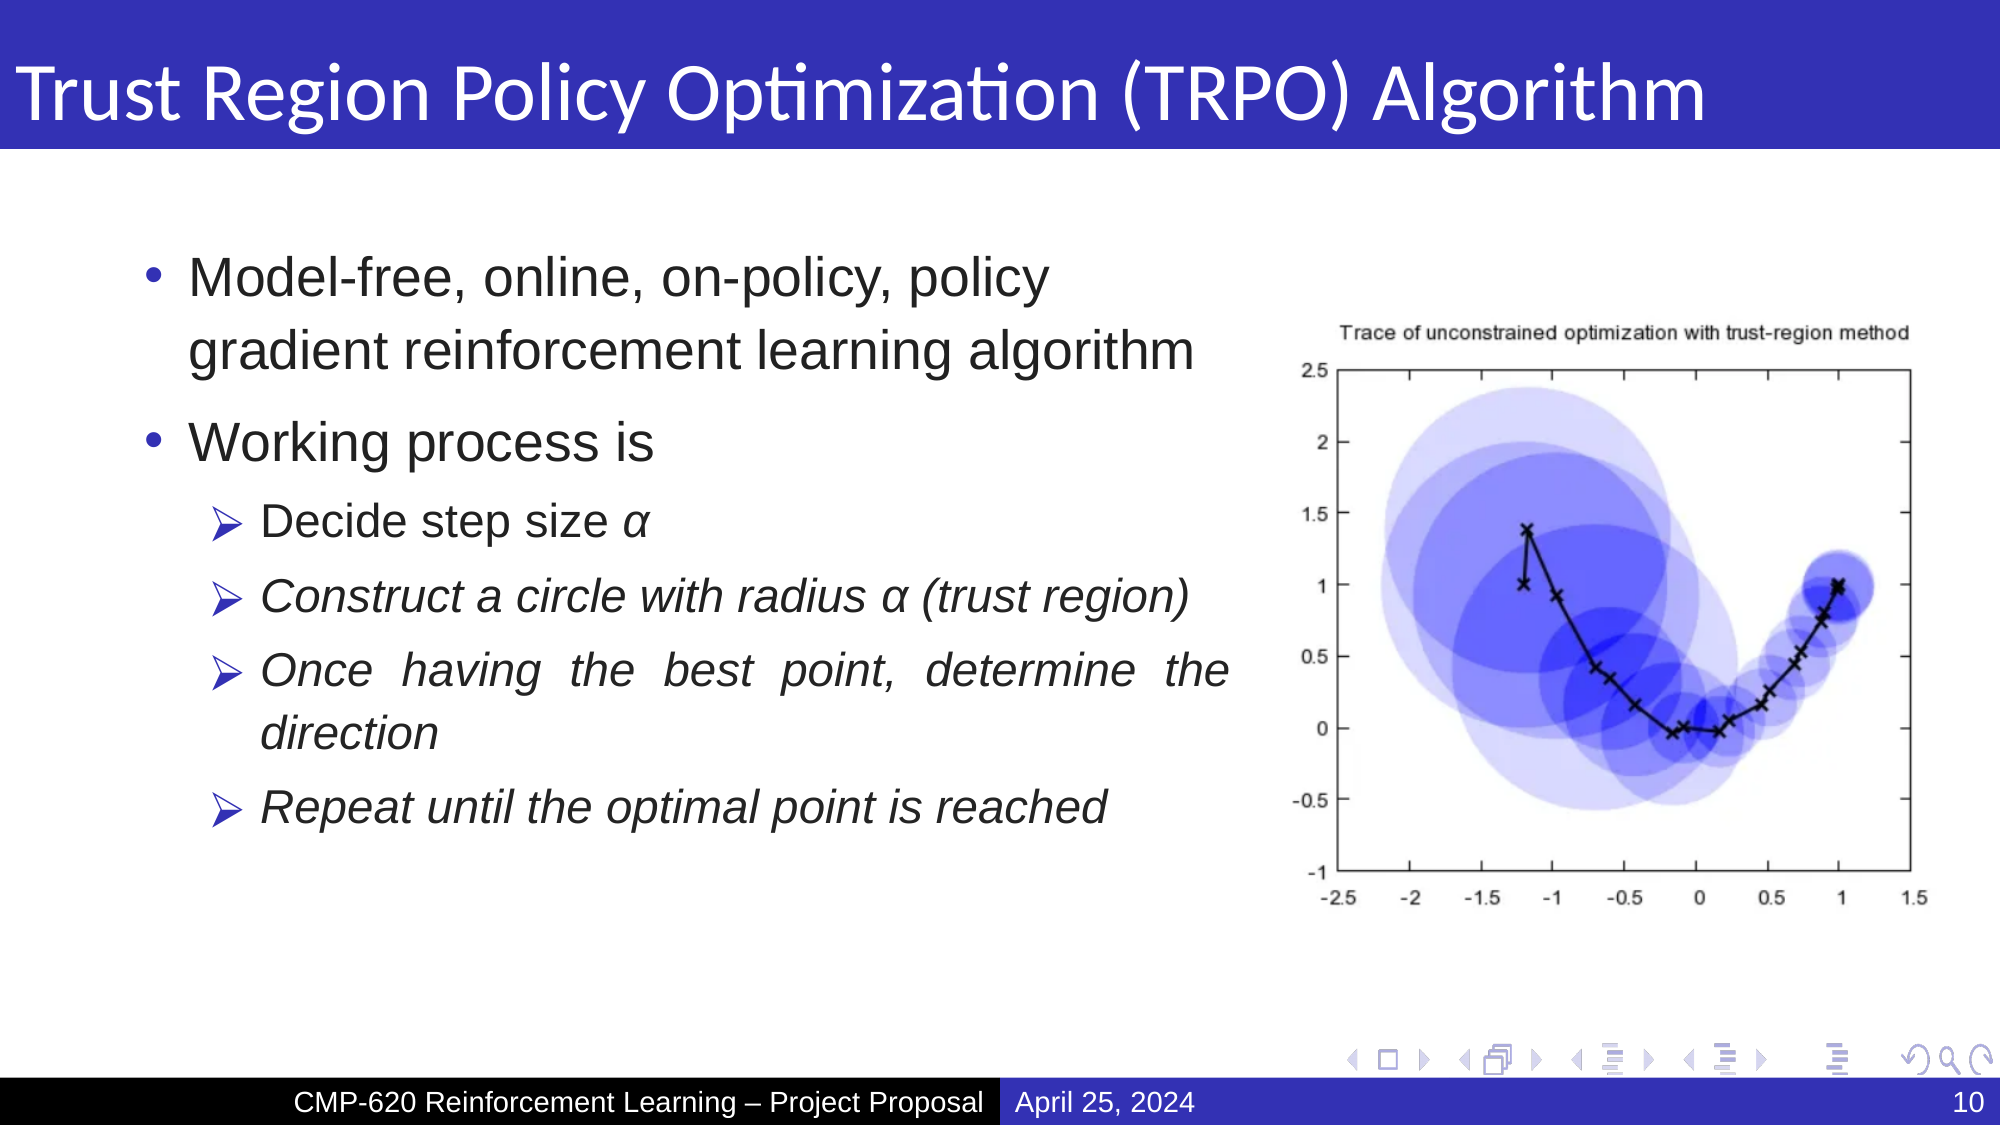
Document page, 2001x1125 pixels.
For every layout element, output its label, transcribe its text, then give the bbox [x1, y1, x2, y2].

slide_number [1000, 1077, 1449, 1125]
title Trust Region Policy Optimization (TRPO) Algorithm [0, 0, 2000, 149]
list Model-free, online, on-policy, policy gradient reinforcement learning algorithm Working process is Decide step size α Construct a circle with radius α (trust region) Once having the best point, determine the direction Repeat until the optimal point is reached [129, 226, 1248, 955]
slide_number 10 [1449, 1077, 2000, 1125]
picture [1289, 292, 1949, 934]
footer CMP-620 Reinforcement Learning – Project Proposal [0, 1077, 1000, 1125]
picture [1345, 1038, 1993, 1075]
